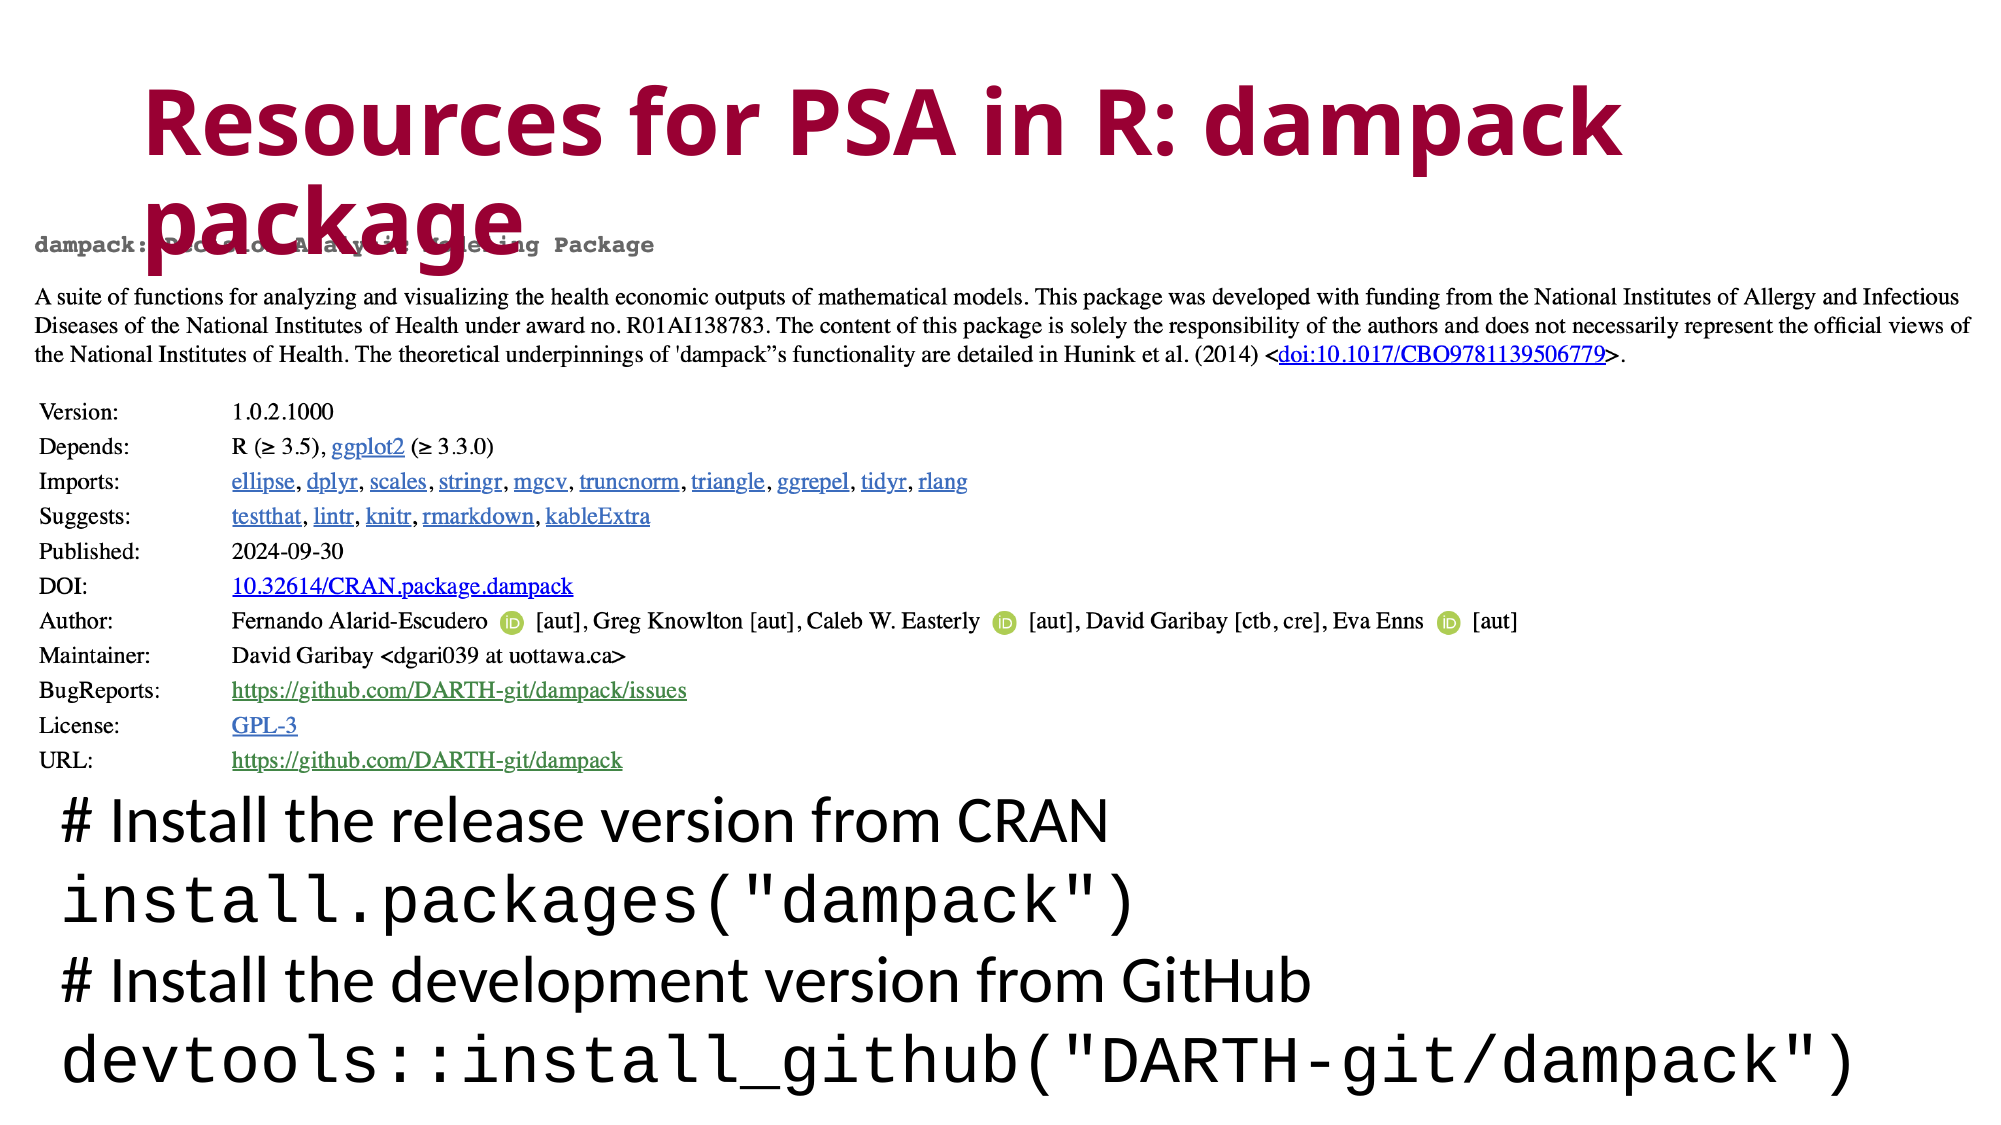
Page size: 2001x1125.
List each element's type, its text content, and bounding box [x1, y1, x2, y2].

title Resources for PSA in R: dampack package [125, 62, 1897, 217]
picture [25, 217, 1975, 782]
text_box # Install the release version from CRAN install.packages("dampack") # Install the development version from GitHub devtools::install_github("DARTH-git/dampack") [46, 782, 1975, 1103]
